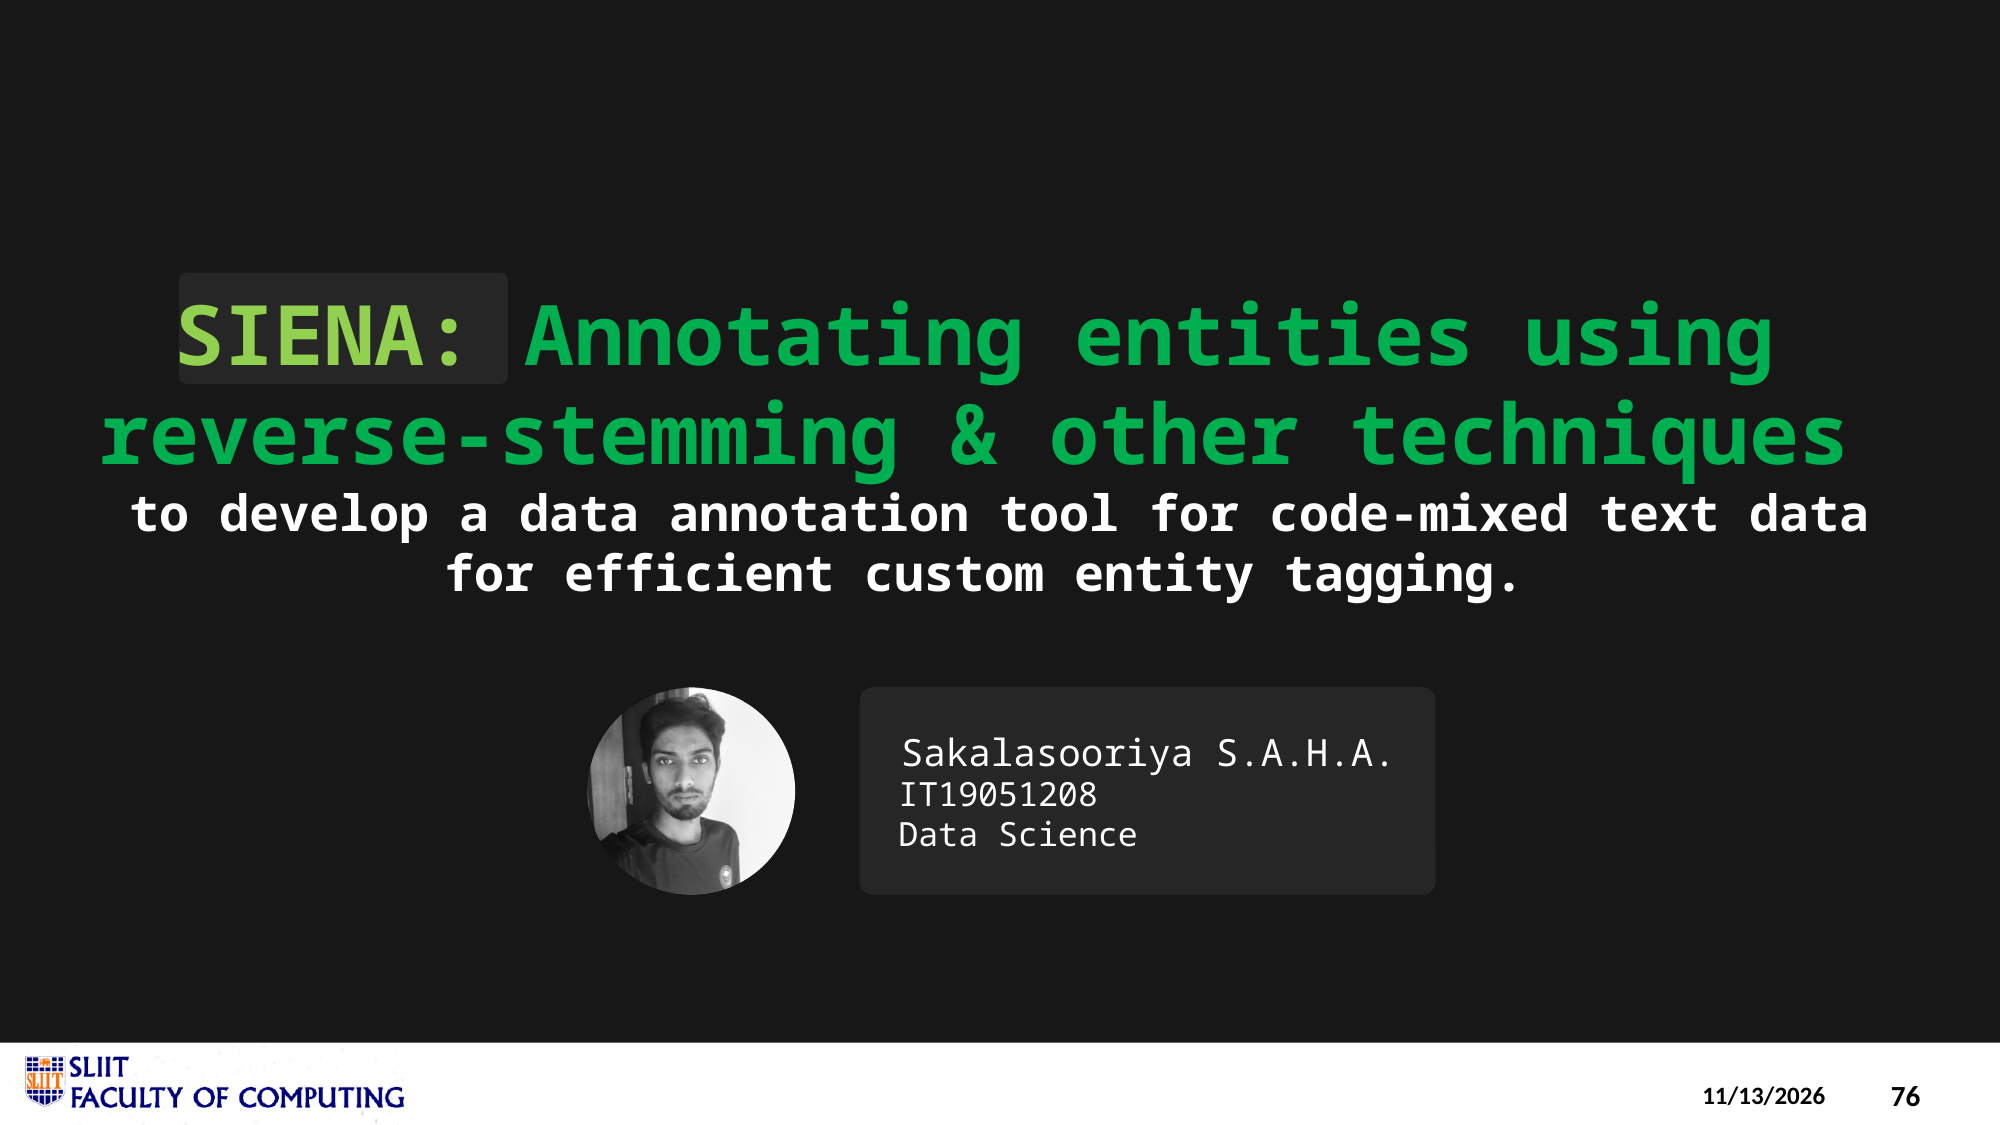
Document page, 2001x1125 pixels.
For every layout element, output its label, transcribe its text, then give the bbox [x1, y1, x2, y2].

picture [587, 687, 796, 895]
text_box SIENA: Annotating entities using reverse-stemming & other techniques to develop a data annotation tool for code-mixed text data for efficient custom entity tagging. [75, 195, 1924, 688]
text_box Sakalasooriya S.A.H.A. IT19051208 Data Science [858, 686, 1437, 896]
picture [0, 1045, 413, 1125]
